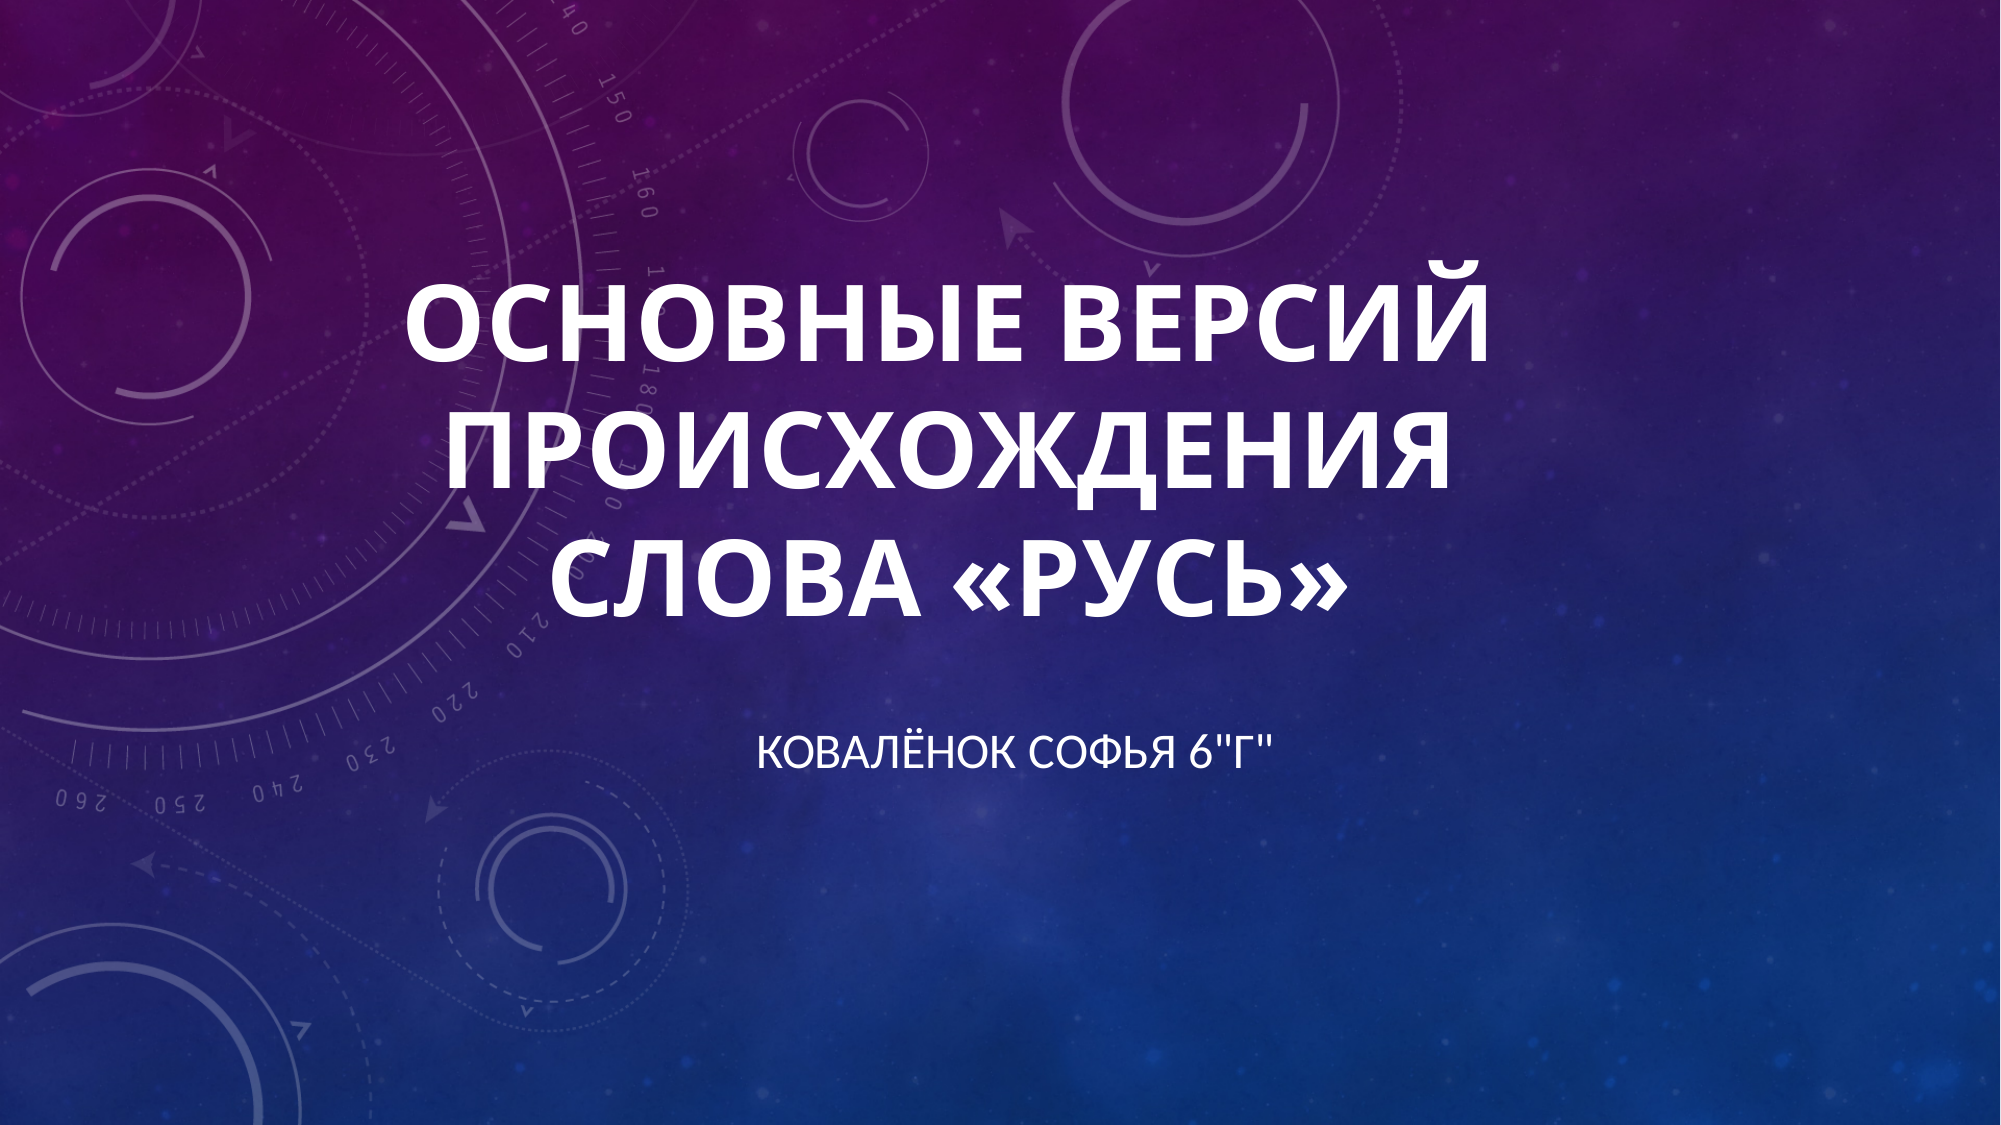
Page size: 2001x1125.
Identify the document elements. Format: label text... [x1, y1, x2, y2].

title ОСНОВНЫЕ ВЕРСИЙ ПРОИСХОЖДЕНИЯ СЛОВА «РУСЬ» [249, 247, 1649, 701]
picture [0, 0, 2001, 1125]
subtitle Ковалёнок Софья 6"Г" [249, 711, 1291, 863]
